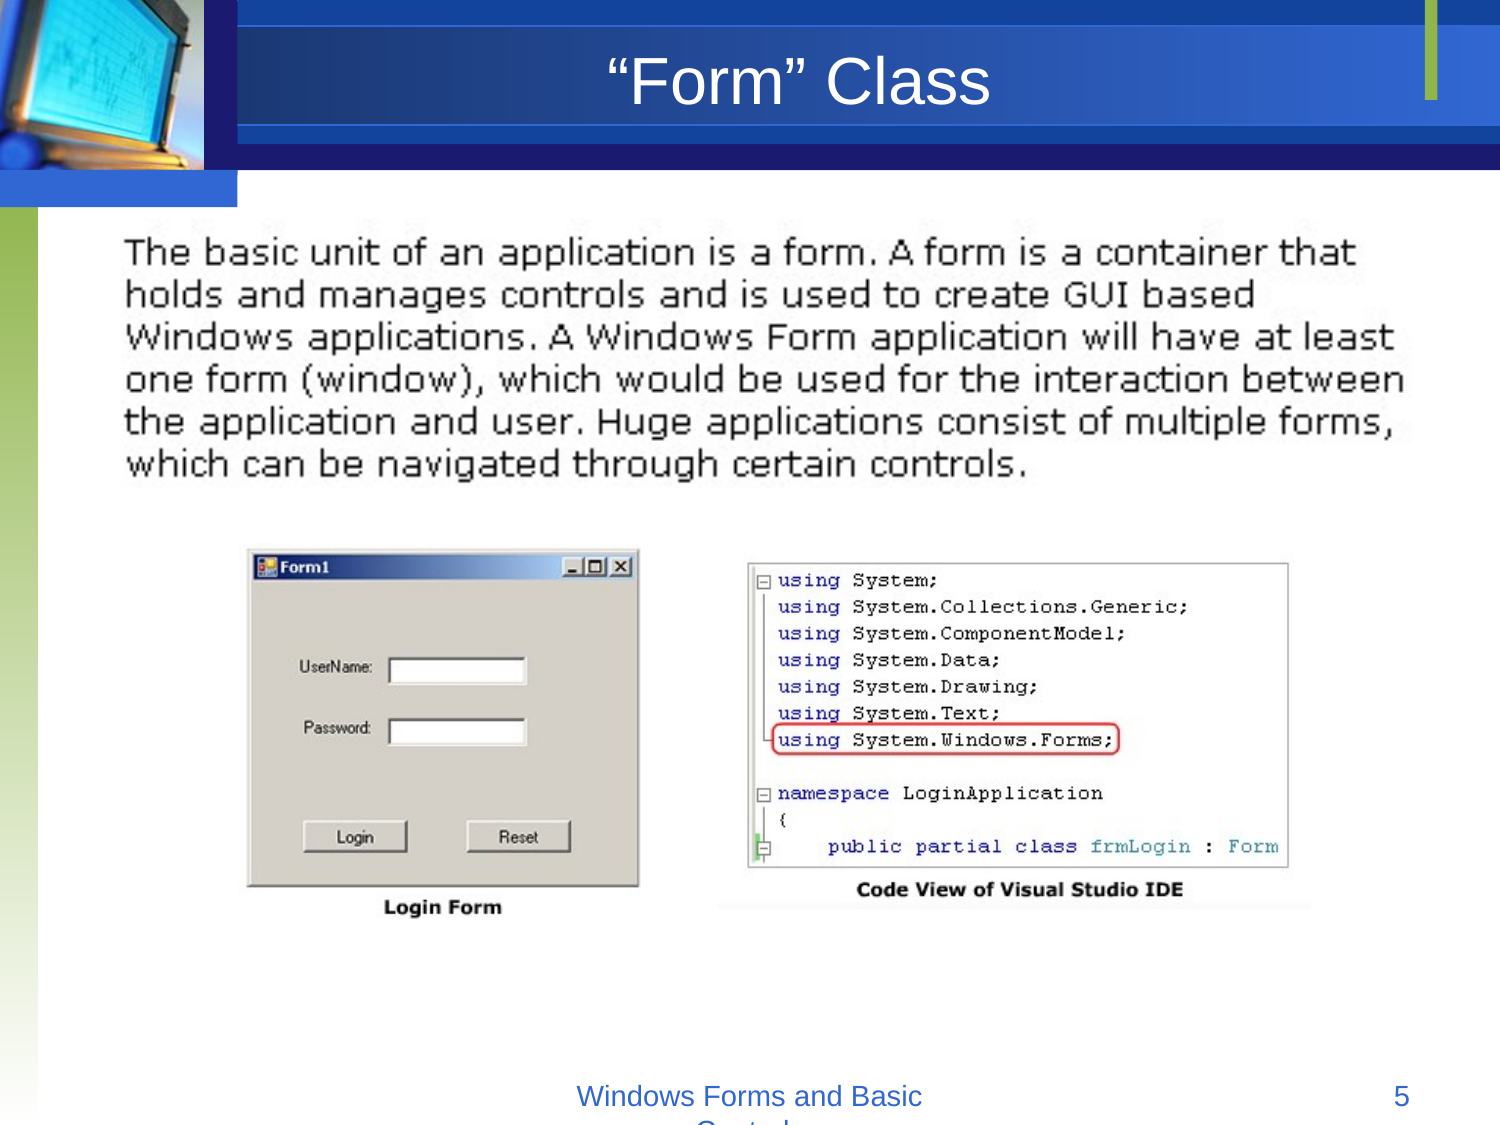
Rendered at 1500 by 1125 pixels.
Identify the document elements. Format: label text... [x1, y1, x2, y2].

picture [0, 0, 204, 169]
picture [239, 543, 642, 922]
footer Windows Forms and Basic Controls [512, 1069, 988, 1111]
picture [99, 218, 1421, 501]
title “Form” Class [237, 33, 1363, 122]
picture [718, 541, 1312, 909]
slide_number 5 [1074, 1069, 1426, 1111]
